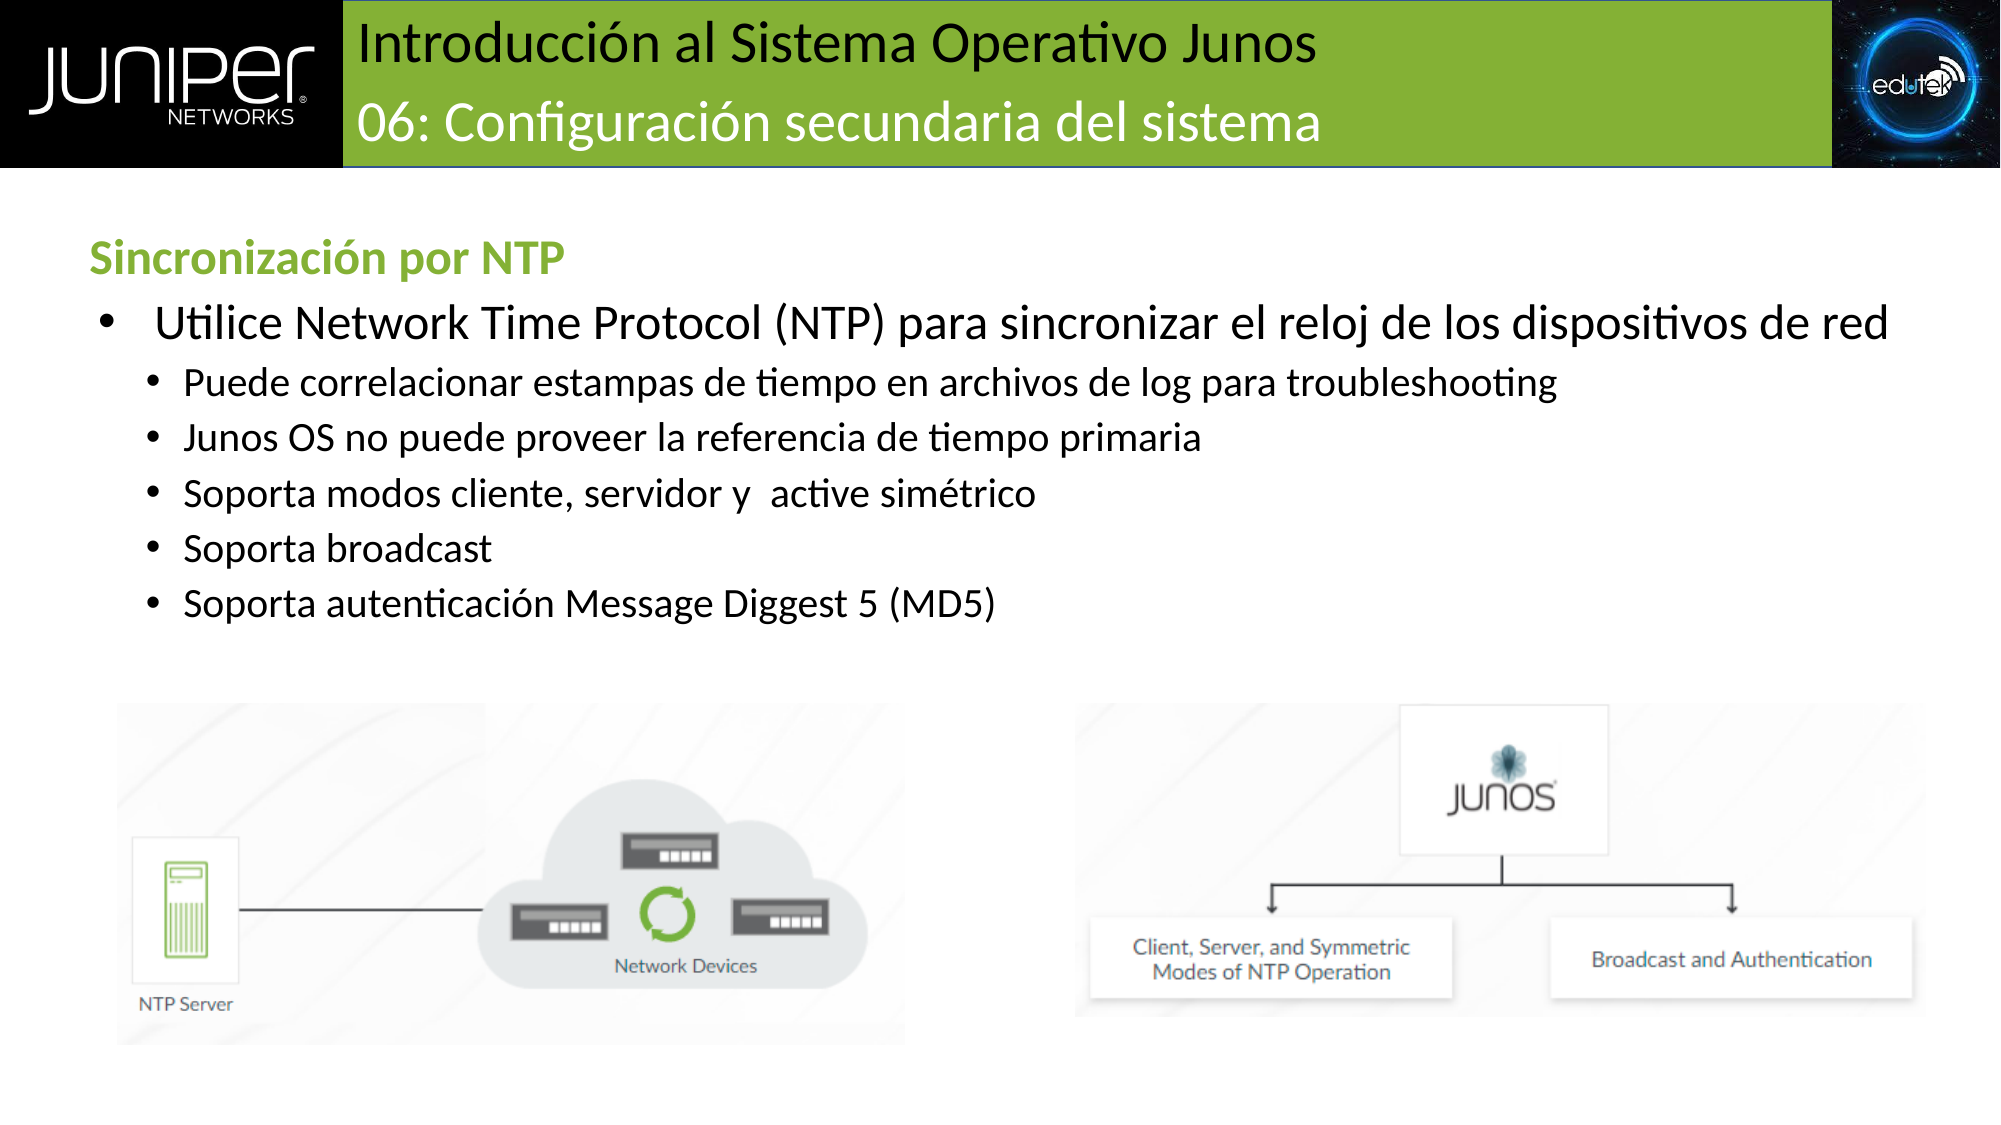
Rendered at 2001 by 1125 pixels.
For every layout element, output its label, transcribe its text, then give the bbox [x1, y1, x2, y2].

picture [117, 703, 905, 1045]
list Sincronización por NTP Utilice Network Time Protocol (NTP) para sincronizar el reloj de los dispositivos de red Puede correlacionar estampas de tiempo en archivos de log para troubleshooting Junos OS no puede proveer la referencia de tiempo primaria Soporta modos cliente, servidor y active simétrico Soporta broadcast Soporta autenticación Message Diggest 5 (MD5) [74, 224, 1926, 938]
picture [0, 0, 343, 168]
picture [1075, 703, 1926, 1017]
list 06: Configuración secundaria del sistema [342, 83, 1606, 168]
picture [1832, 84, 2000, 168]
title Introducción al Sistema Operativo Junos [342, 3, 2000, 84]
